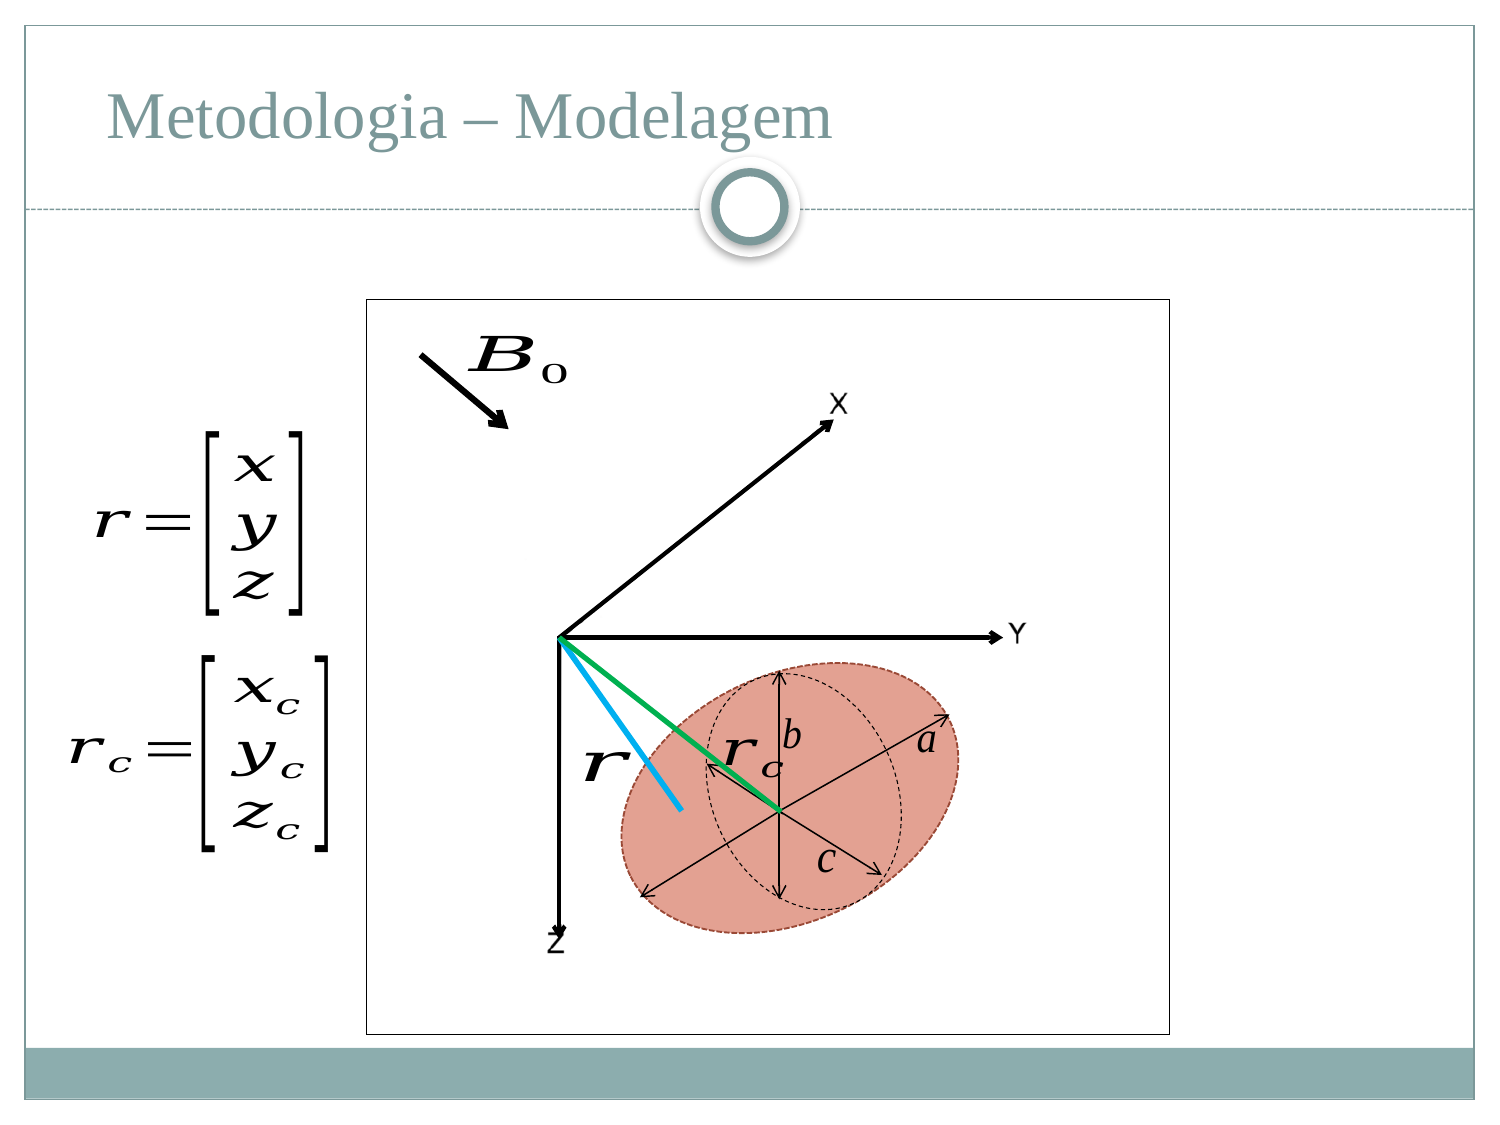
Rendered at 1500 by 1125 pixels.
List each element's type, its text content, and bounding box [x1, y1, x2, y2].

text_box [420, 354, 509, 430]
title Metodologia – Modelagem [92, 55, 1386, 160]
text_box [558, 419, 834, 635]
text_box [558, 637, 782, 812]
picture [365, 298, 1171, 1035]
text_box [612, 669, 968, 922]
